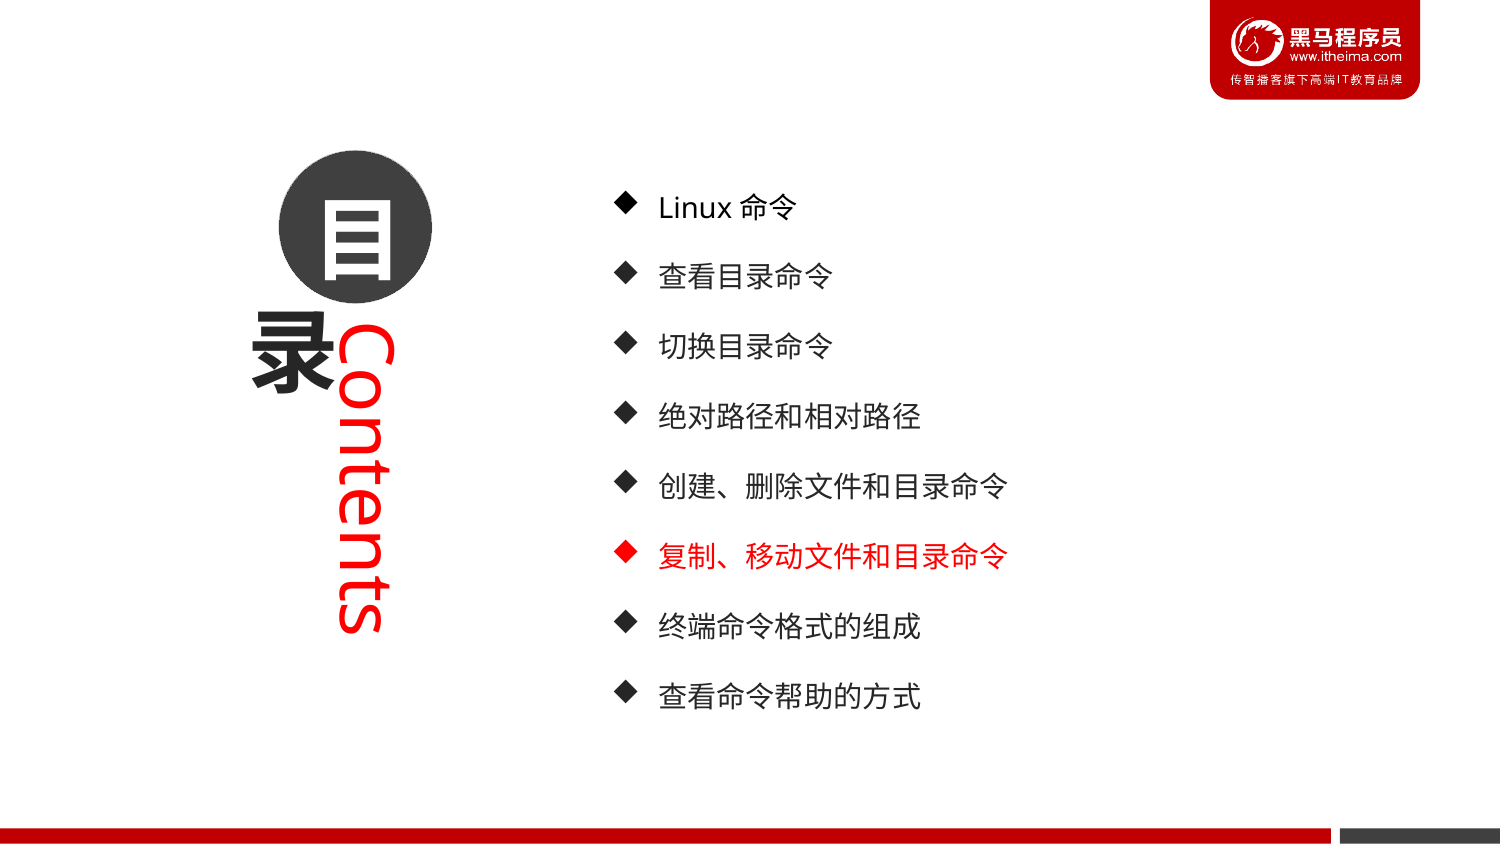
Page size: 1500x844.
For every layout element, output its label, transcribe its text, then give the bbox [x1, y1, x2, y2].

text_box 目 [278, 150, 433, 304]
text_box Contents [321, 314, 427, 749]
text_box Linux命令 查看目录命令 切换目录命令 绝对路径和相对路径 创建、删除文件和目录命令 复制、移动文件和目录命令 终端命令格式的组成 查看命令帮助的方式 [596, 146, 1306, 721]
text_box 录 [218, 288, 339, 410]
picture [1212, 8, 1421, 94]
